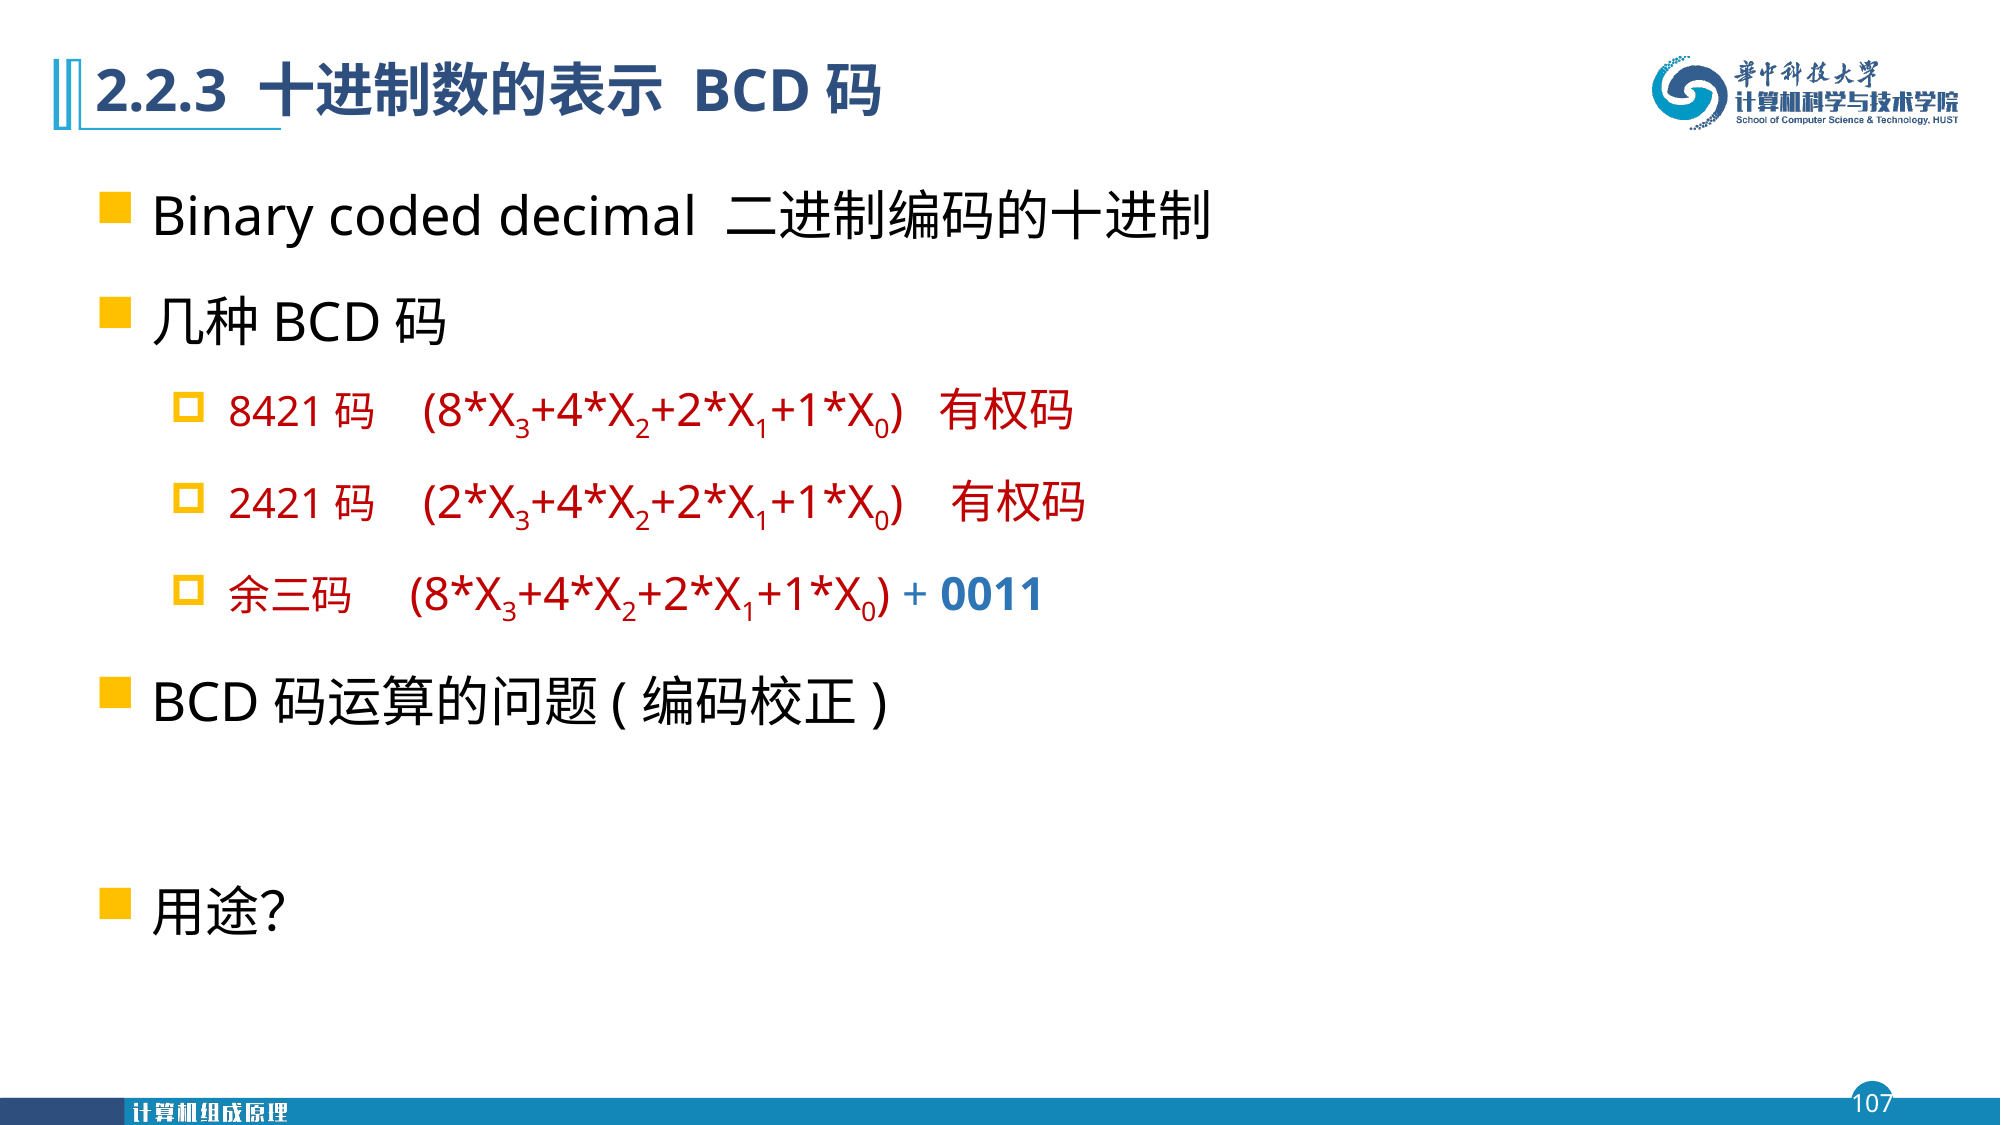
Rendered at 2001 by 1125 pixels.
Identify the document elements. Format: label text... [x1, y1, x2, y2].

picture [1805, 56, 1958, 130]
title 2.2.3 十进制数的表示 BCD码 [80, 42, 1805, 144]
list Binary coded decimal 二进制编码的十进制 几种BCD码 8421码 (8*X3+4*X2+2*X1+1*X0) 有权码 2421码 (2*X3+4*X2+2*X1+1*X0) 有权码 余三码 (8*X3+4*X2+2*X1+1*X0) + 0011 BCD码运算的问题(编码校正) 用途？ [80, 154, 1805, 1080]
